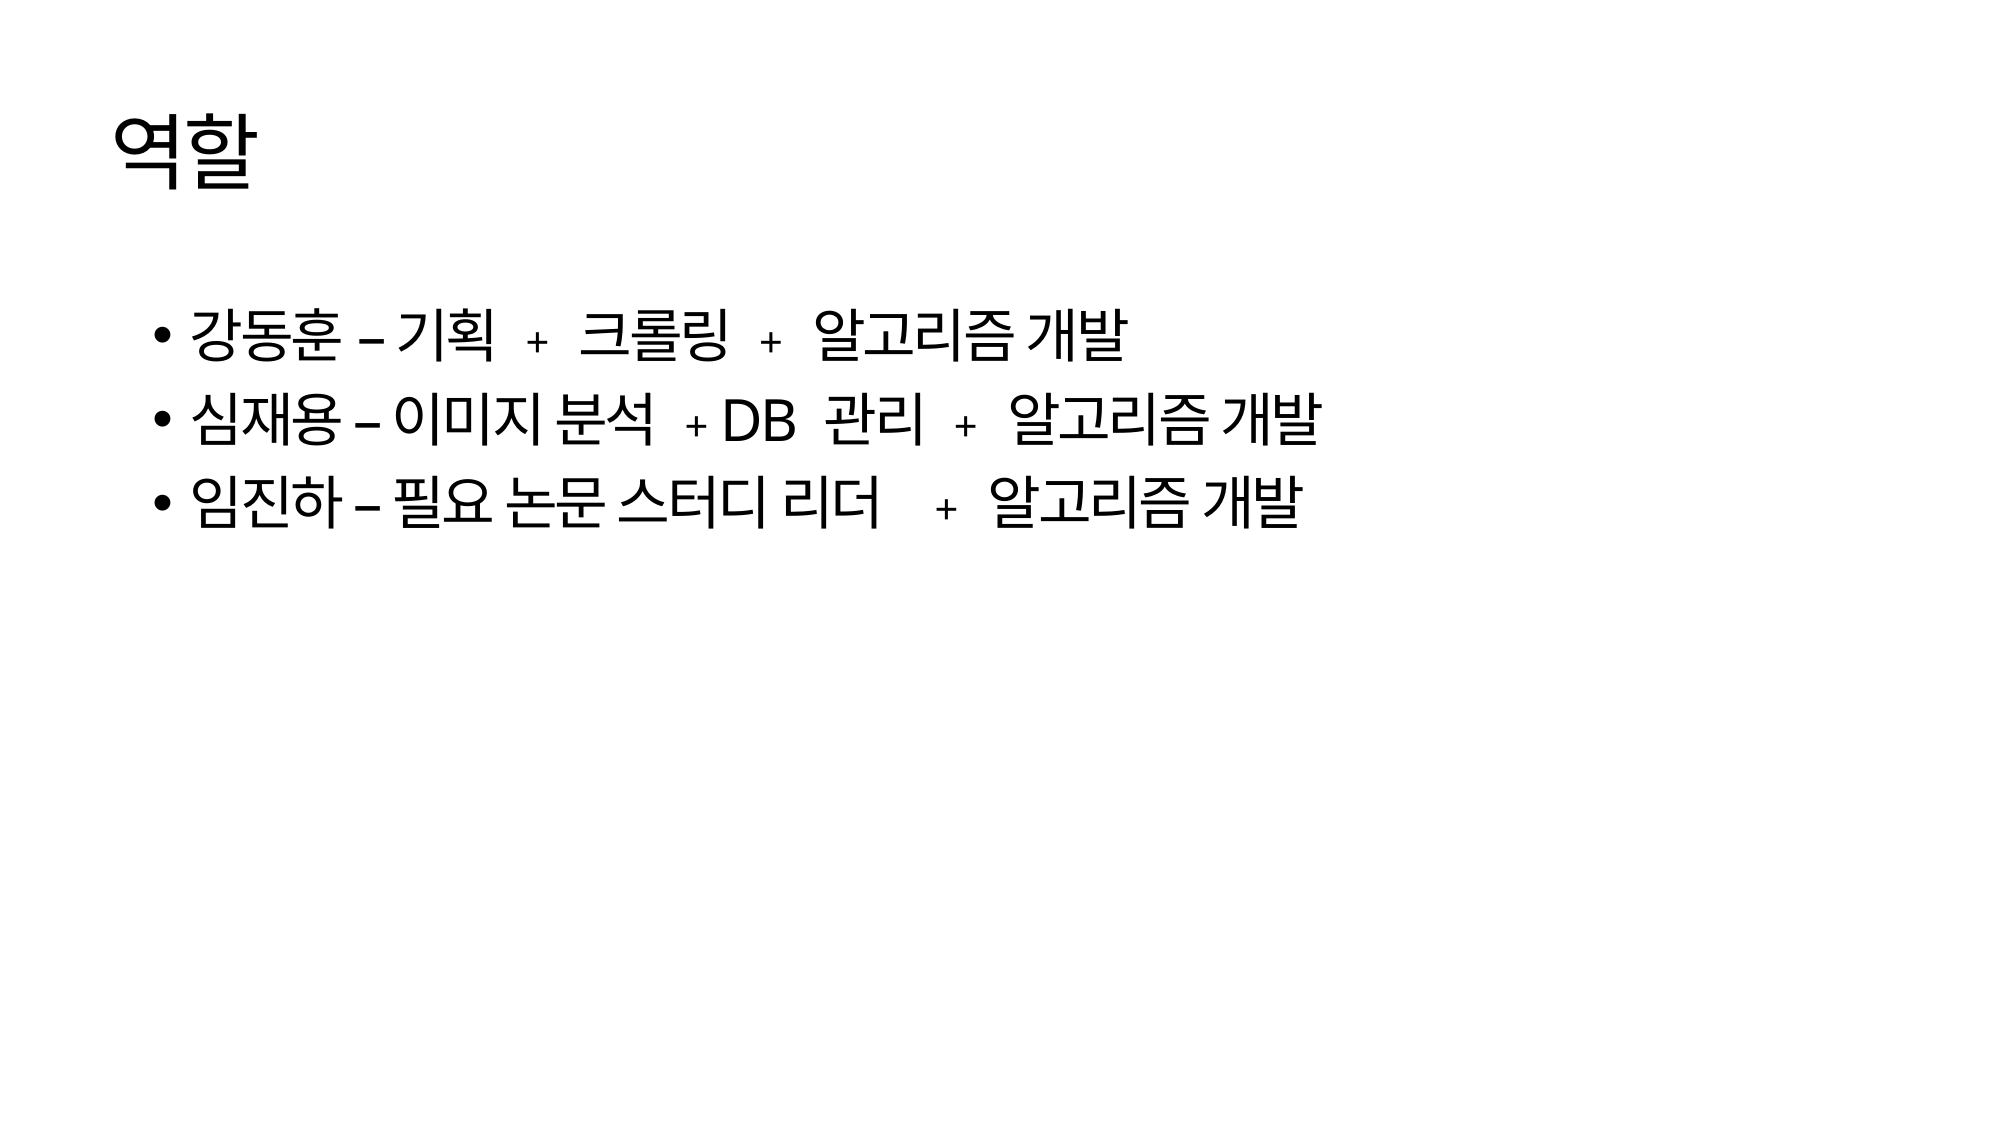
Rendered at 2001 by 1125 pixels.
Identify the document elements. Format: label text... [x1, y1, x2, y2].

title 역할 [95, 47, 1821, 266]
list 강동훈 – 기획 + 크롤링 + 알고리즘 개발 심재용 – 이미지 분석 + DB 관리 + 알고리즘 개발 임진하 – 필요 논문 스터디 리더 + 알고리즘 개발 [137, 299, 1863, 1014]
